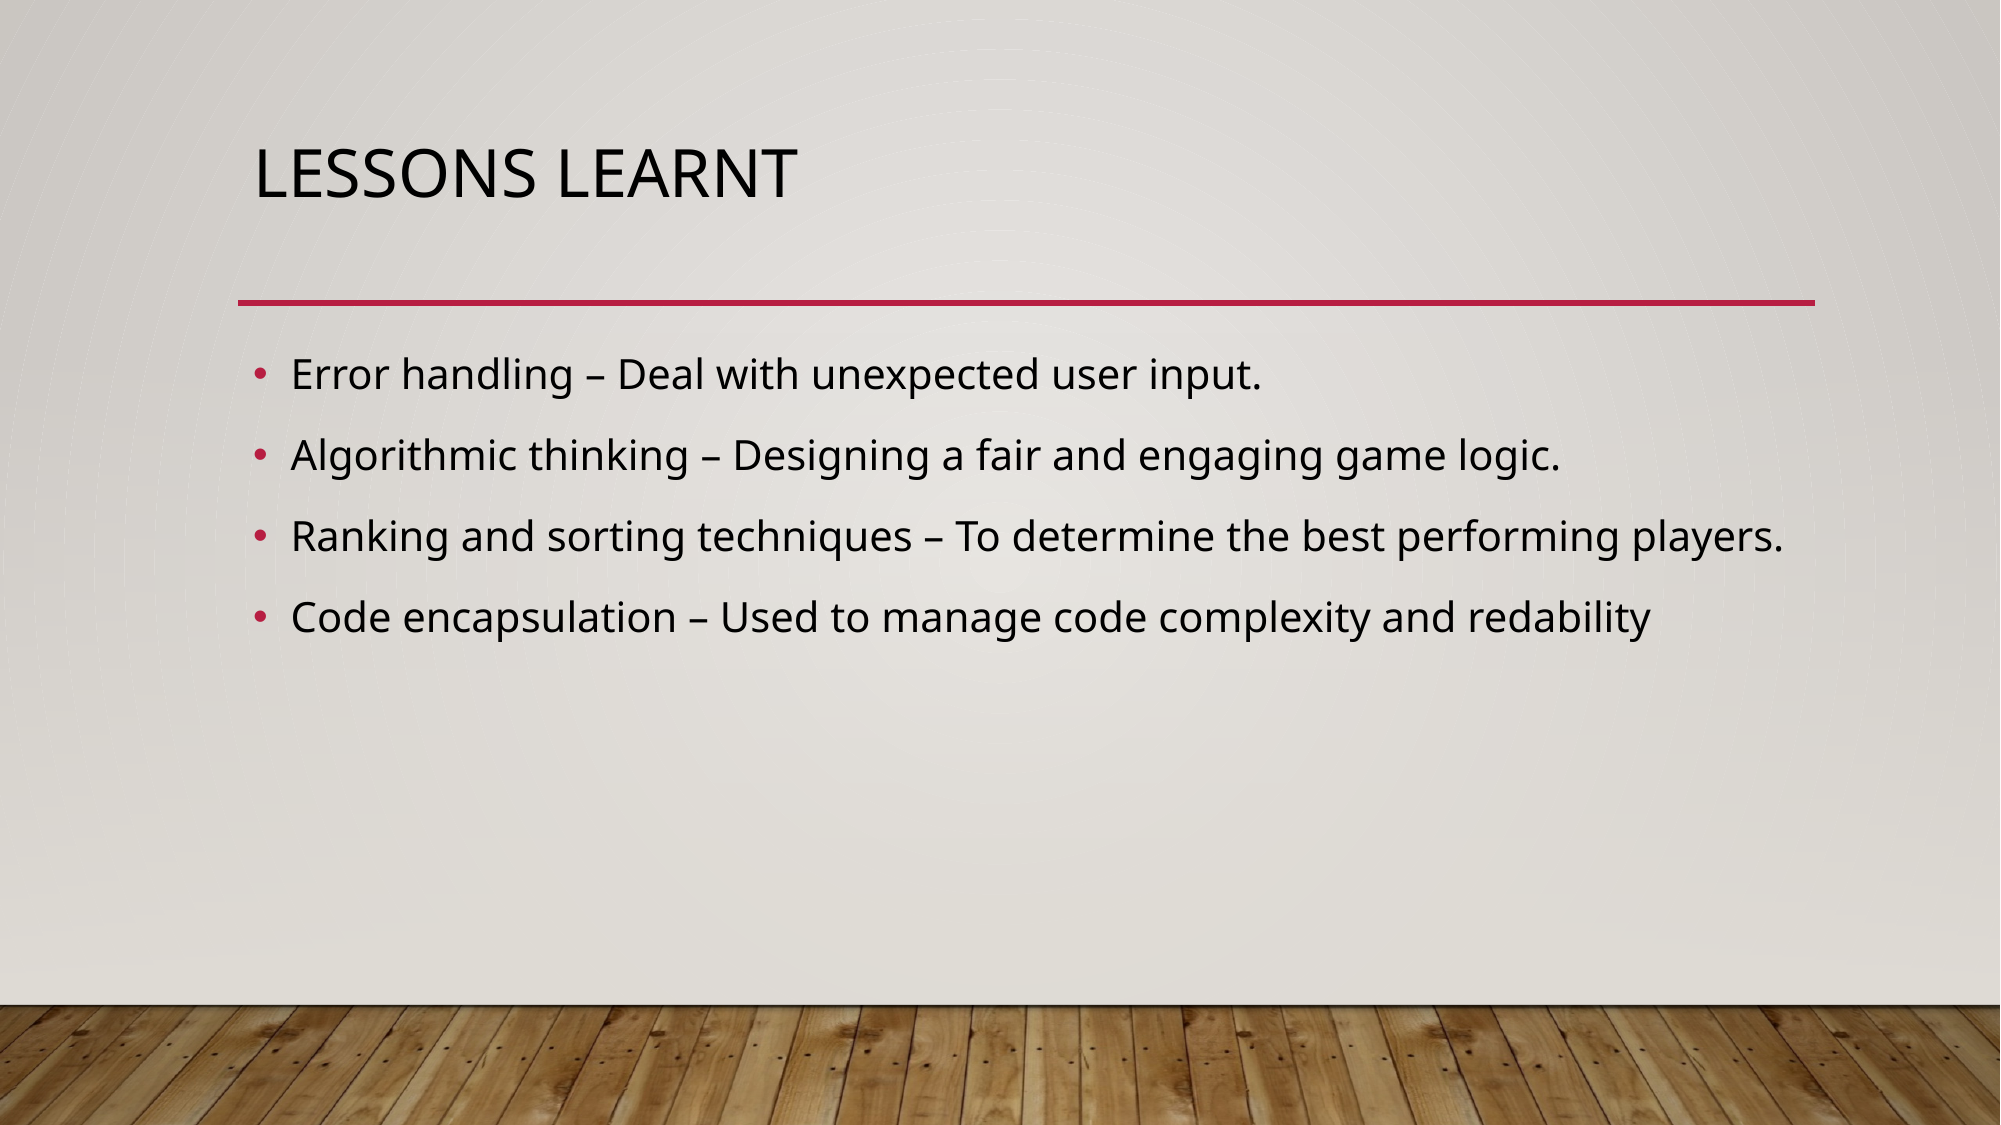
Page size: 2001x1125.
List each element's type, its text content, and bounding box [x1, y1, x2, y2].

title Lessons learnt [238, 131, 1814, 305]
picture [0, 1005, 2000, 1125]
list Error handling – Deal with unexpected user input. Algorithmic thinking – Designing a fair and engaging game logic. Ranking and sorting techniques – To determine the best performing players. Code encapsulation – Used to manage code complexity and redability [238, 330, 1814, 897]
